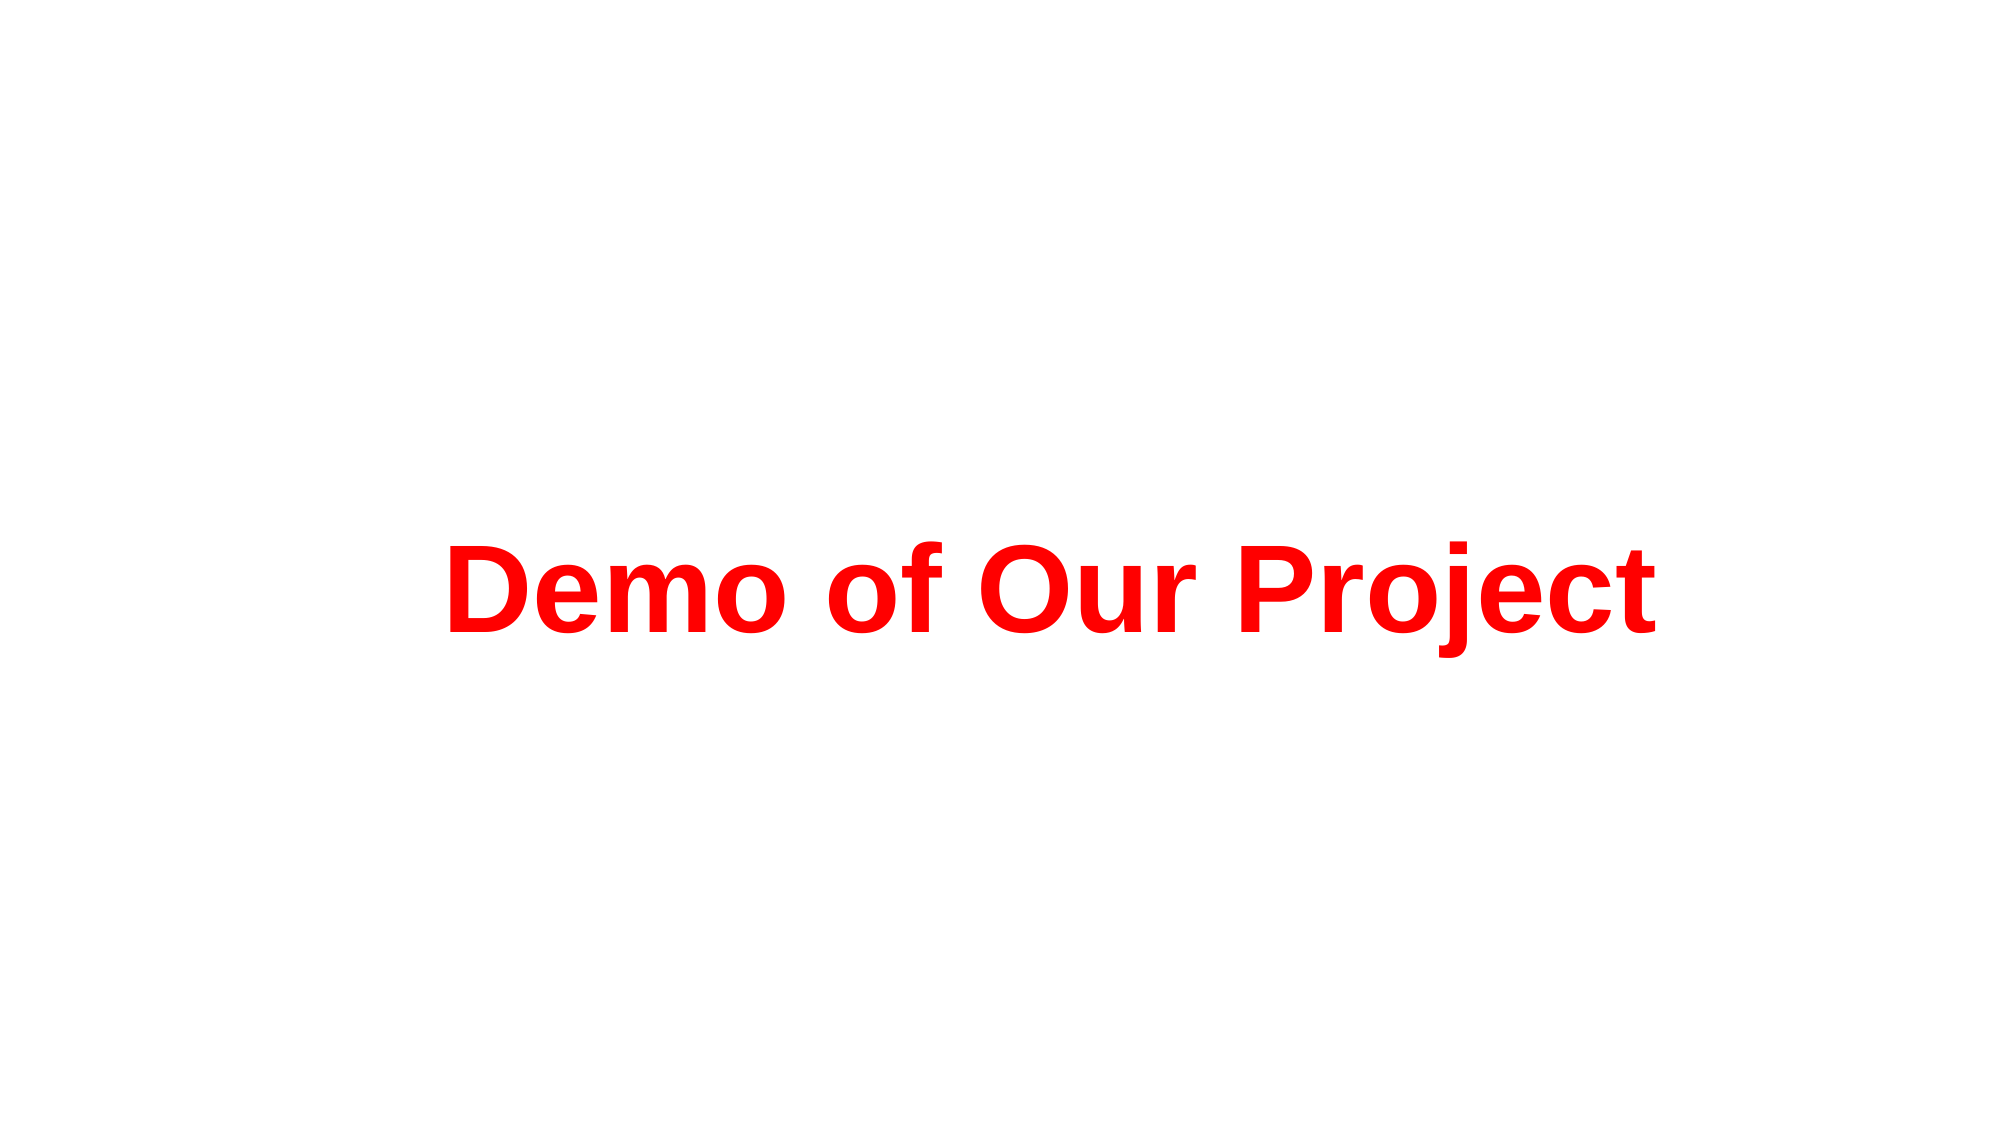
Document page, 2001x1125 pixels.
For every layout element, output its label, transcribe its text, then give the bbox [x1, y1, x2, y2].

title Demo of Our Project [137, 59, 1863, 1125]
